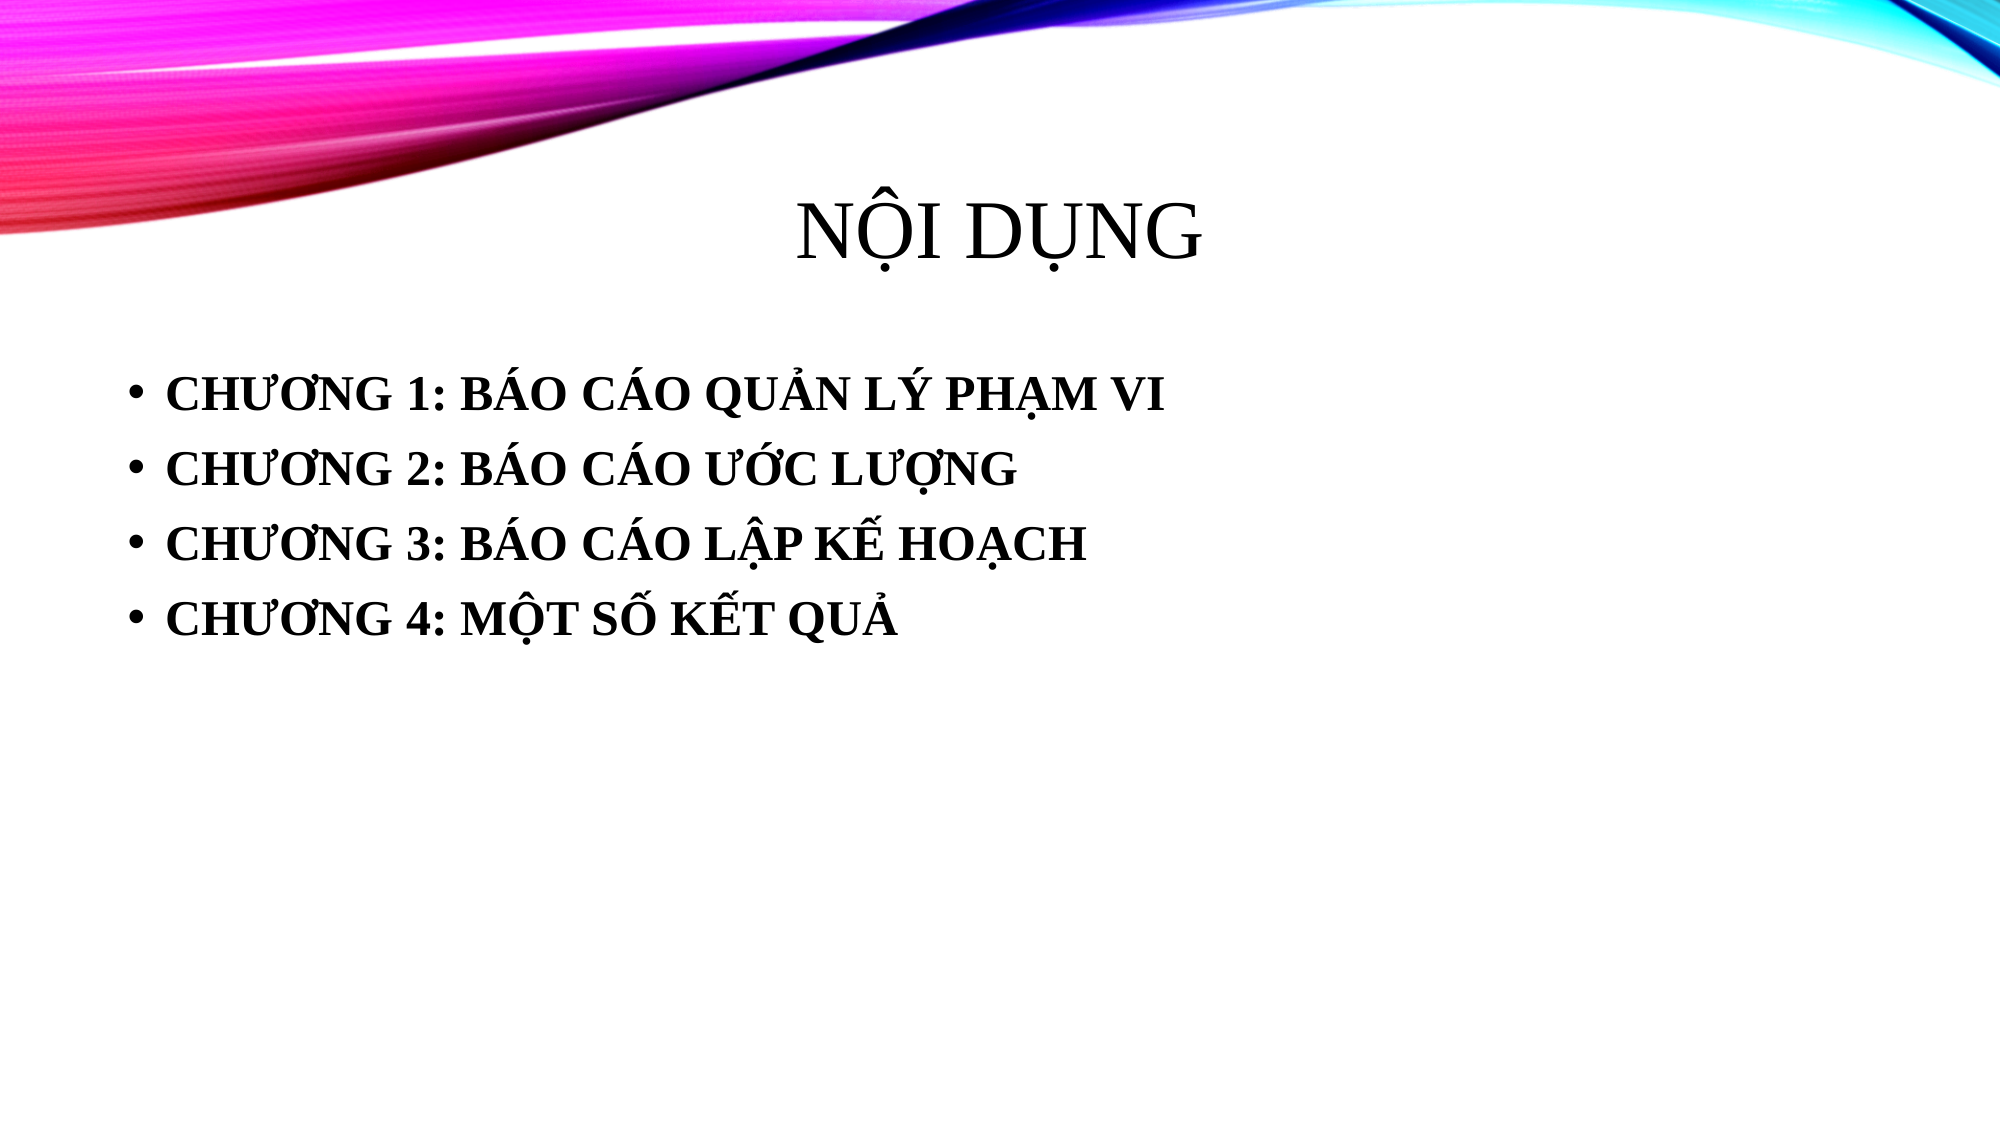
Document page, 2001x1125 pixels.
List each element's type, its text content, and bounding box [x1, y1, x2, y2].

picture [1910, 0, 2000, 45]
picture [0, 0, 2000, 237]
picture [1890, 0, 2000, 75]
list CHƯƠNG 1: BÁO CÁO QUẢN LÝ PHẠM VI CHƯƠNG 2: BÁO CÁO ƯỚC LƯỢNG CHƯƠNG 3: BÁO CÁO LẬP KẾ HOẠCH CHƯƠNG 4: MỘT SỐ KẾT QUẢ [112, 360, 1888, 1021]
title NỘI DỤNG [112, 125, 1888, 338]
